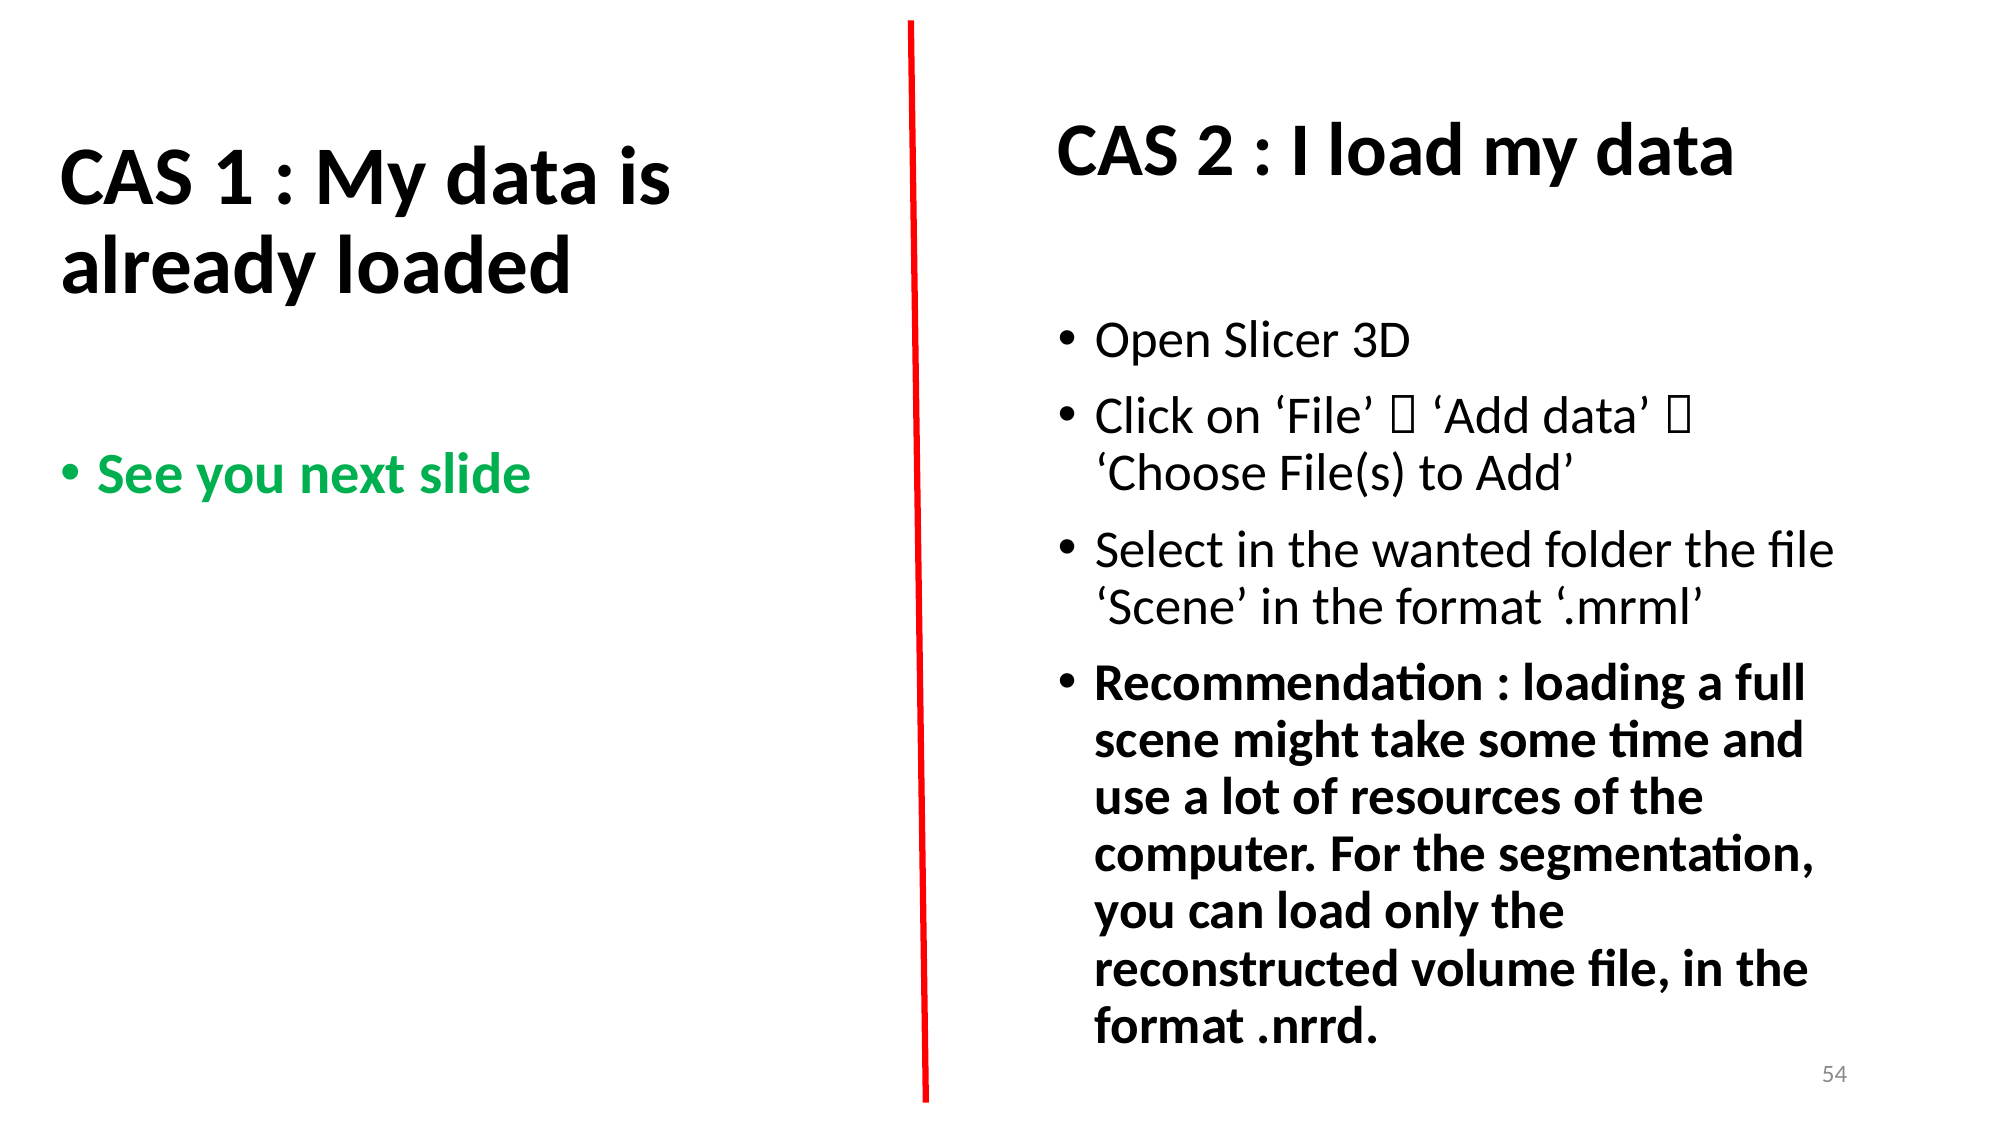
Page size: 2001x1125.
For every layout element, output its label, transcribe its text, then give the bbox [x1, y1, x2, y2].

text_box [910, 20, 926, 1103]
list CAS 1 : My data is already loaded See you next slide [45, 34, 865, 1014]
text_box CAS 2 : I load my data Open Slicer 3D Click on ‘File’  ‘Add data’  ‘Choose File(s) to Add’ Select in the wanted folder the file ‘Scene’ in the format ‘.mrml’ Recommendation : loading a full scene might take some time and use a lot of resources of the computer. For the segmentation, you can load only the reconstructed volume file, in the format .nrrd. [1042, 20, 1863, 1063]
slide_number 54 [1412, 1063, 1863, 1103]
